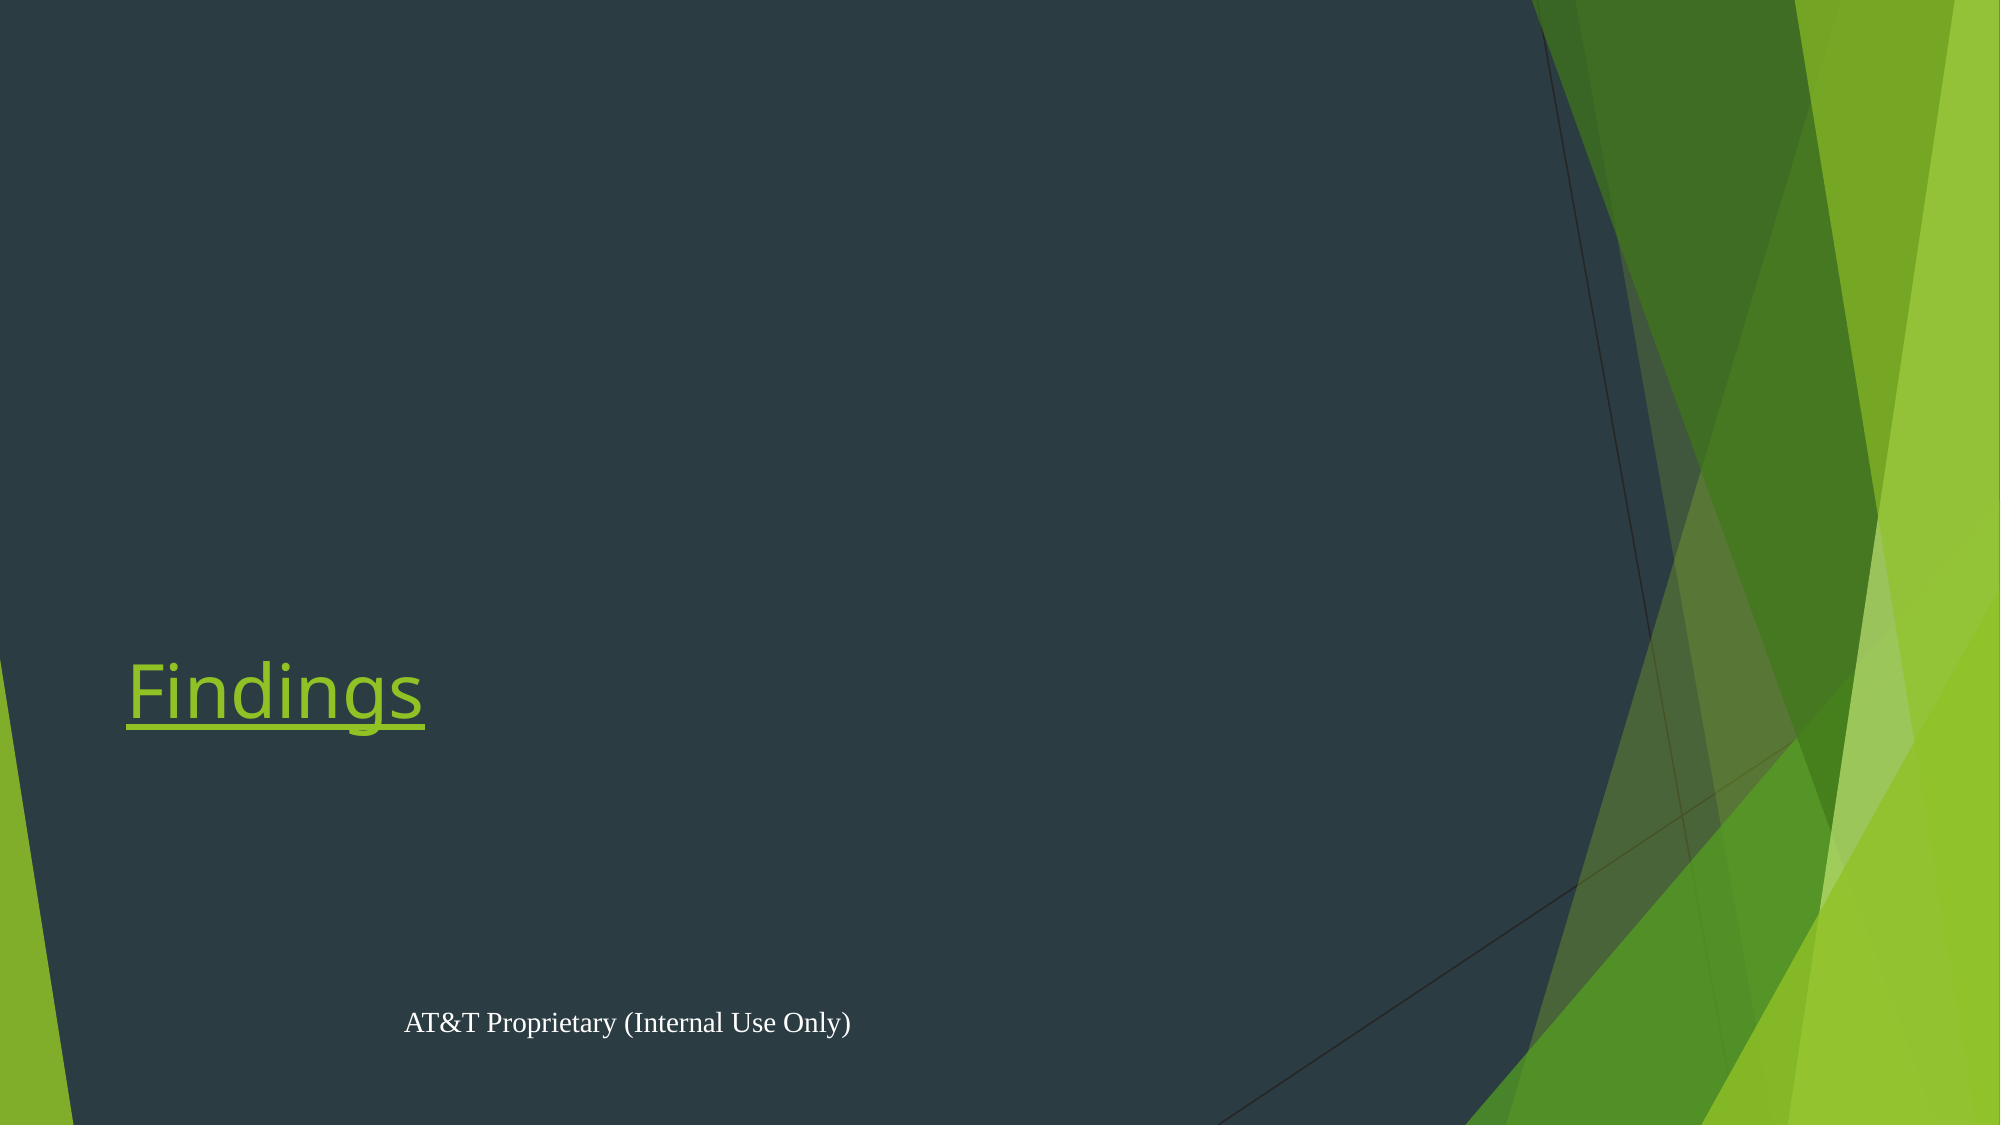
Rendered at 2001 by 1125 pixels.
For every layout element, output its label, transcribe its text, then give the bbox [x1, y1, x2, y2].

title Findings [111, 636, 1522, 853]
footer AT&T Proprietary (Internal Use Only) [111, 991, 1145, 1051]
